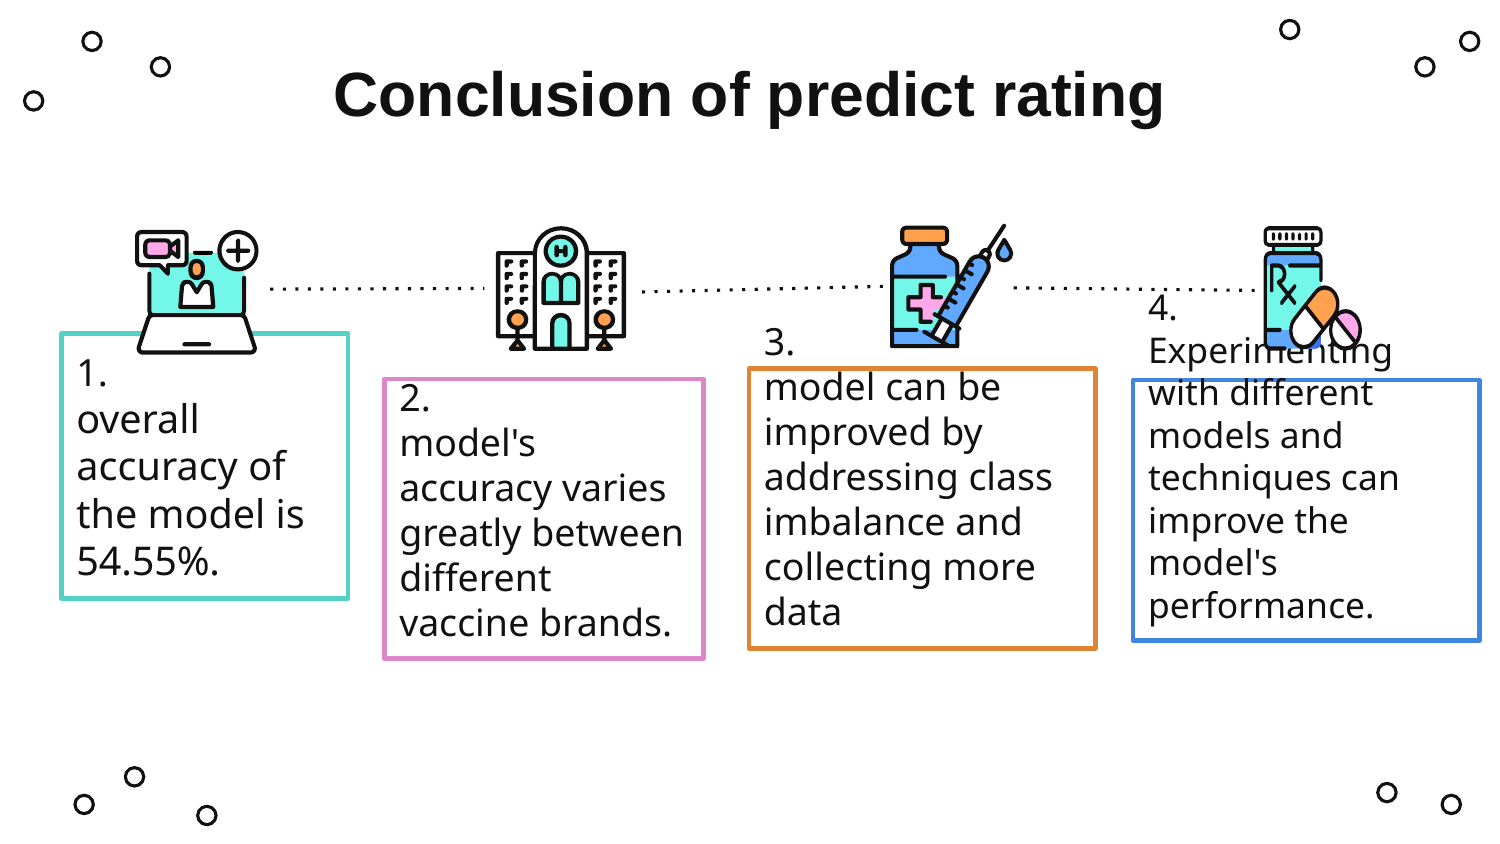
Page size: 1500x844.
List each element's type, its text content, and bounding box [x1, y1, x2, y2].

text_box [641, 286, 884, 293]
text_box 2. model's accuracy varies greatly between different vaccine brands. [384, 378, 704, 659]
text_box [878, 209, 1014, 356]
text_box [125, 216, 271, 363]
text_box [483, 215, 638, 362]
text_box 4. Experimenting with different models and techniques can improve the model's performance. [1133, 379, 1480, 641]
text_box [1013, 287, 1260, 291]
title Conclusion of predict rating [277, 47, 1223, 136]
text_box 1. overall accuracy of the model is 54.55%. [61, 333, 348, 599]
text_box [1254, 215, 1371, 362]
text_box 3. model can be improved by addressing class imbalance and collecting more data [748, 368, 1096, 649]
